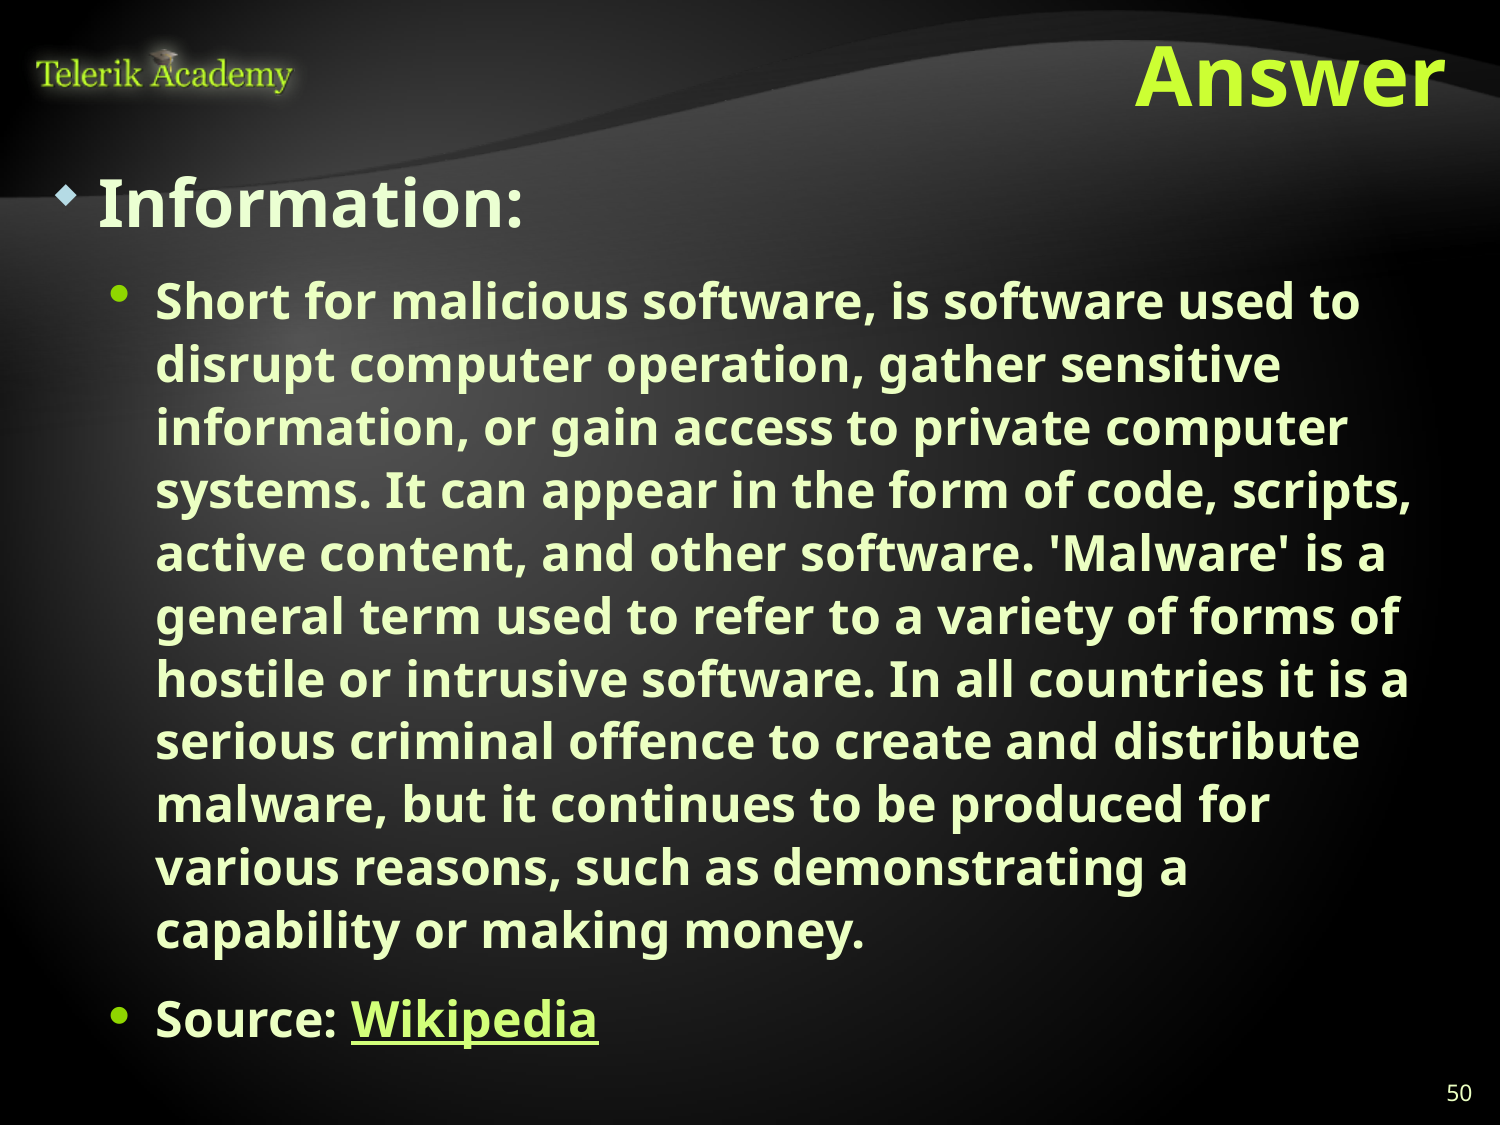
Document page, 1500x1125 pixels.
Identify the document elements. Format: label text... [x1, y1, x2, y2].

title Answer [300, 12, 1463, 149]
slide_number 50 [1412, 1074, 1488, 1113]
list Information: Short for malicious software, is software used to disrupt computer operation, gather sensitive information, or gain access to private computer systems. It can appear in the form of code, scripts, active content, and other software. 'Malware' is a general term used to refer to a variety of forms of hostile or intrusive software. In all countries it is a serious criminal offence to create and distribute malware, but it continues to be produced for various reasons, such as demonstrating a capability or making money. Source: Wikipedia [37, 149, 1463, 1100]
picture [0, 0, 1500, 1125]
